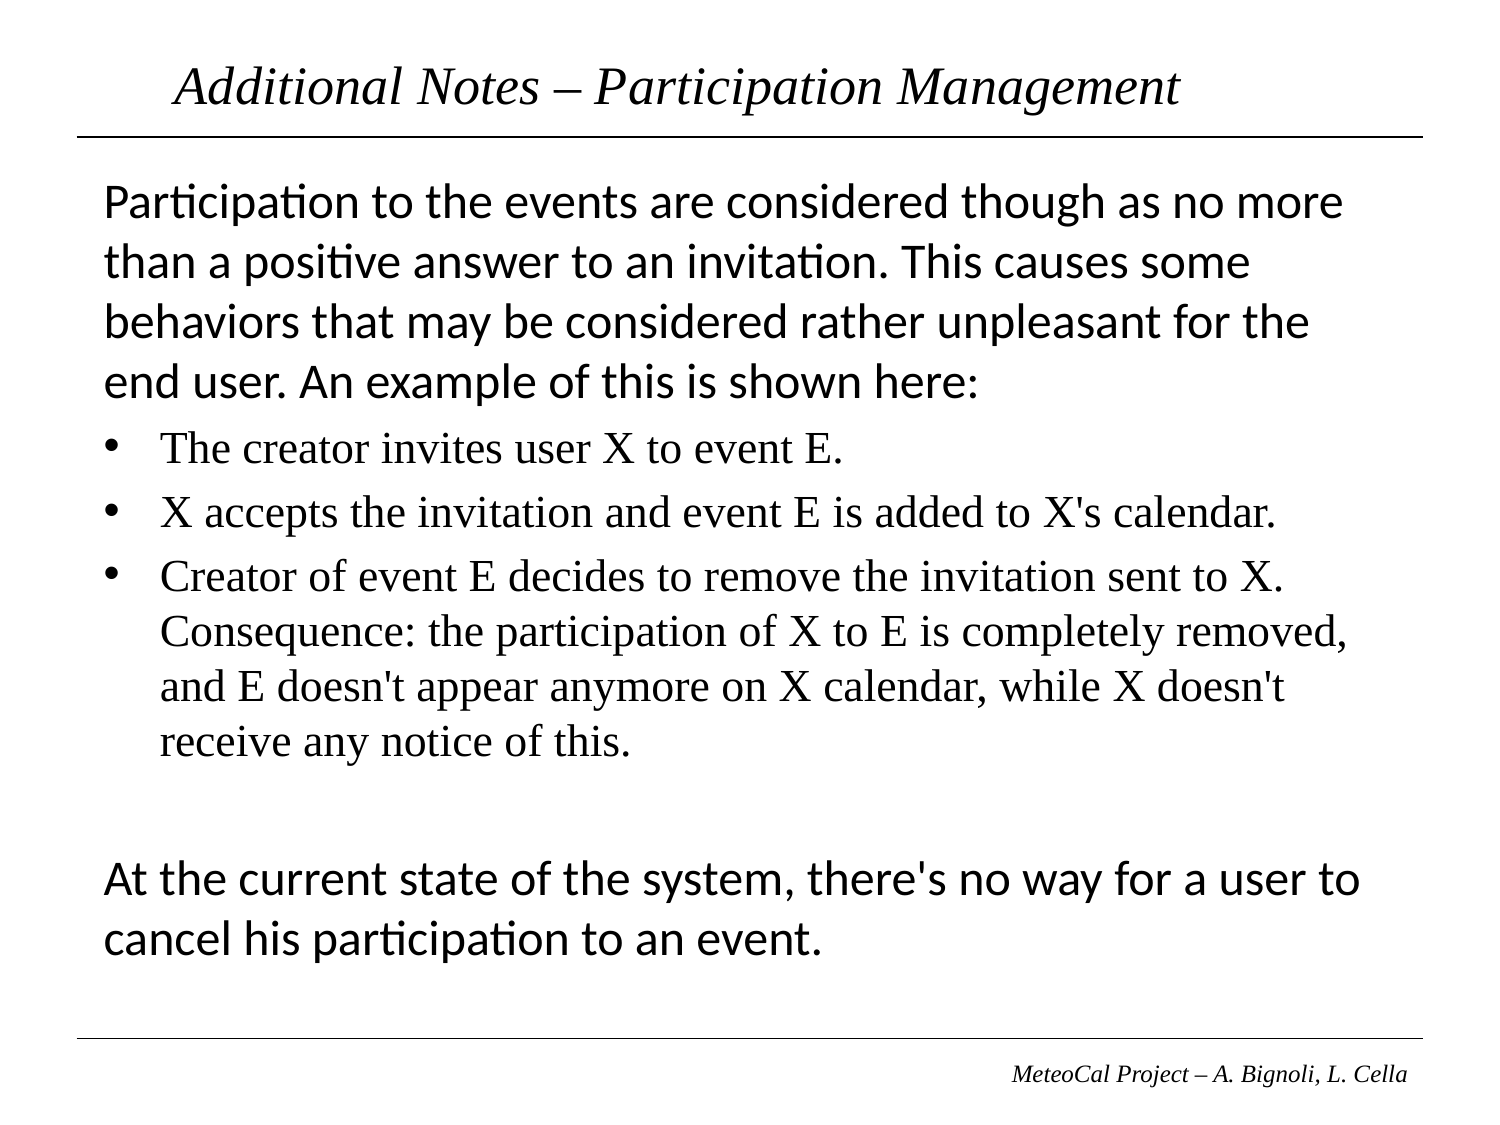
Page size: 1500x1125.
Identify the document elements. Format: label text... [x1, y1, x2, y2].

title Additional Notes – Participation Management [159, 42, 1424, 124]
footer MeteoCal Project – A. Bignoli, L. Cella [76, 1042, 1424, 1103]
list Participation to the events are considered though as no more than a positive answer to an invitation. This causes some behaviors that may be considered rather unpleasant for the end user. An example of this is shown here: The creator invites user X to event E. X accepts the invitation and event E is added to X's calendar. Creator of event E decides to remove the invitation sent to X. Consequence: the participation of X to E is completely removed, and E doesn't appear anymore on X calendar, while X doesn't receive any notice of this. At the current state of the system, there's no way for a user to cancel his participation to an event. [88, 160, 1412, 1012]
